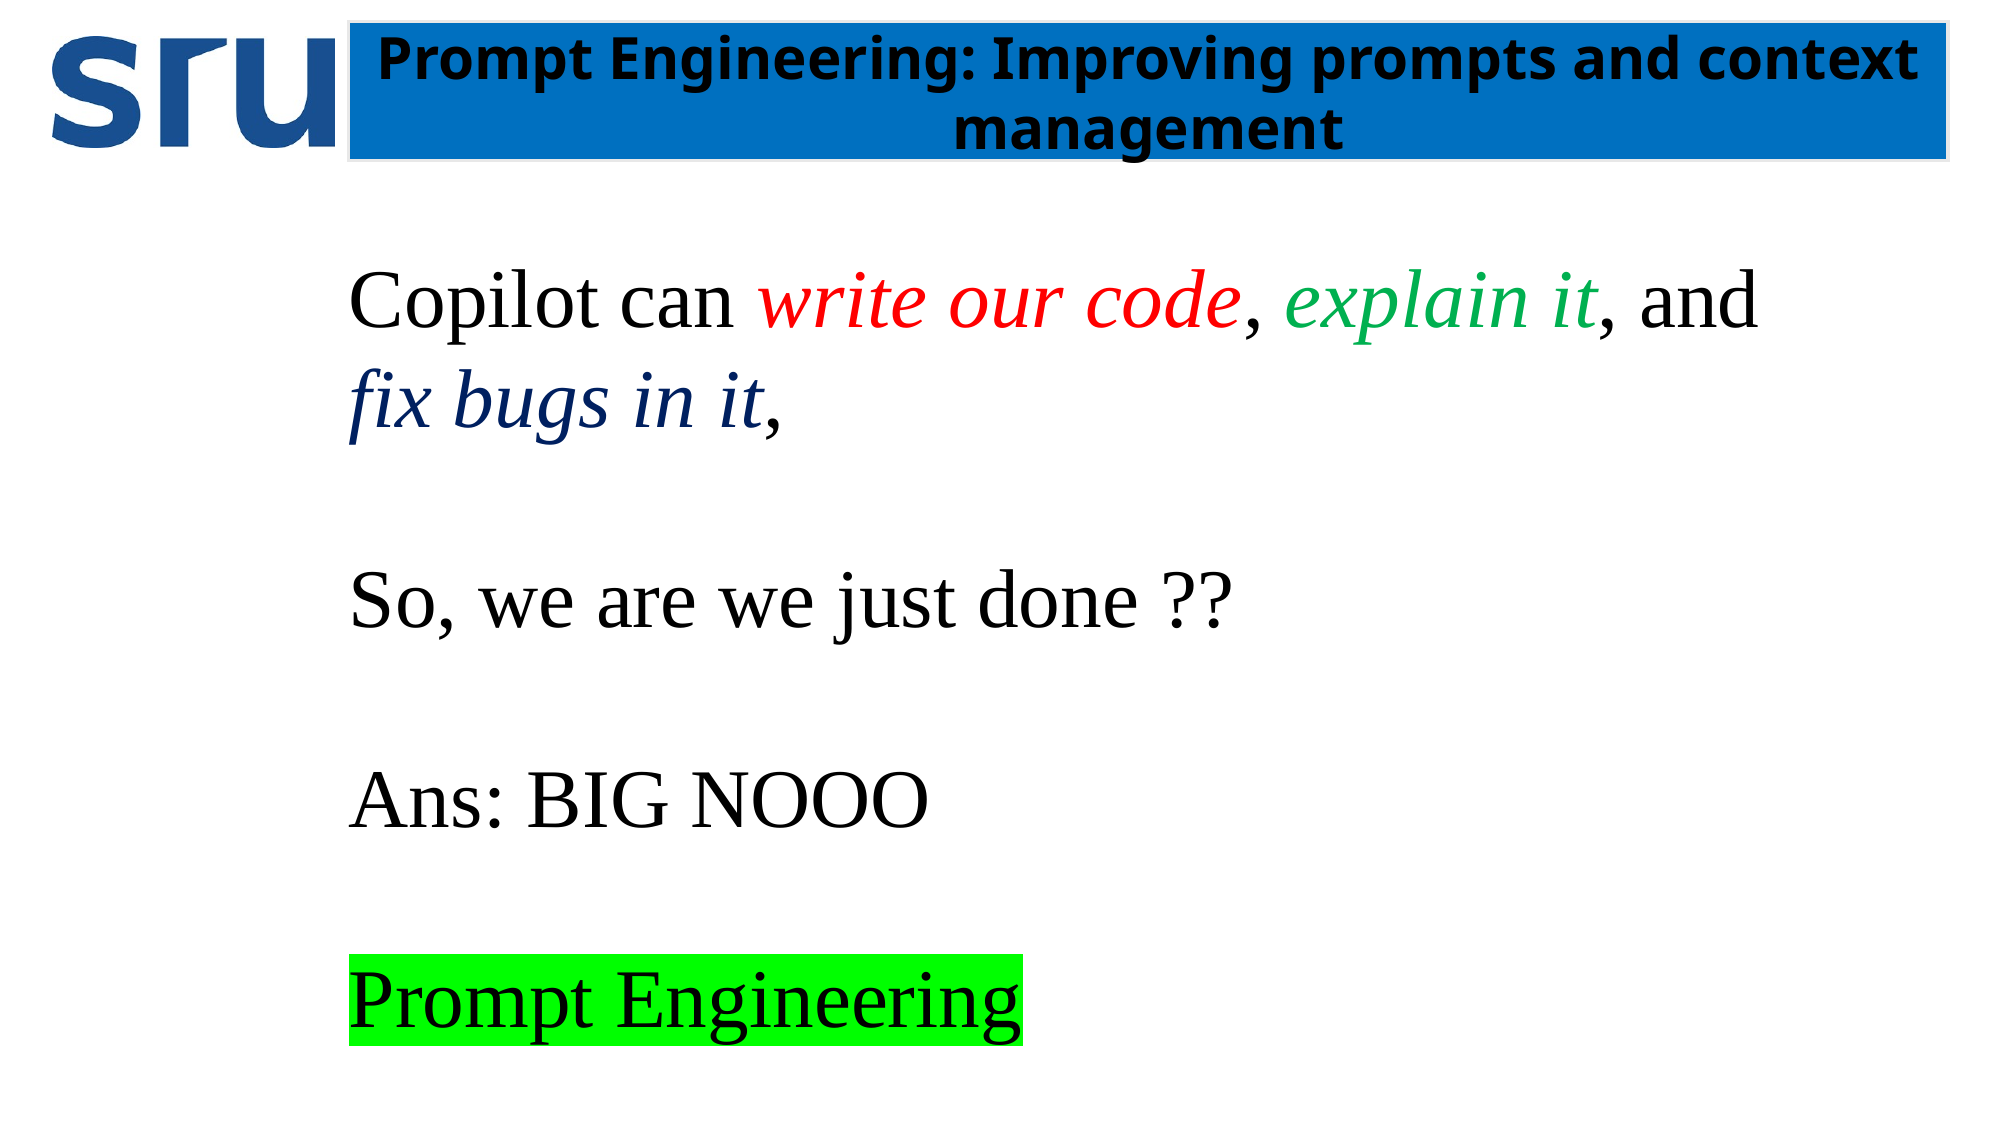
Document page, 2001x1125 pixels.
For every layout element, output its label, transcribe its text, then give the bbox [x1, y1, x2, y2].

text_box Copilot can write our code, explain it, and fix bugs in it, So, we are we just done ?? Ans: BIG NOOO Prompt Engineering [334, 237, 1833, 1052]
picture [51, 35, 335, 148]
text_box Prompt Engineering: Improving prompts and context management [347, 20, 1950, 162]
